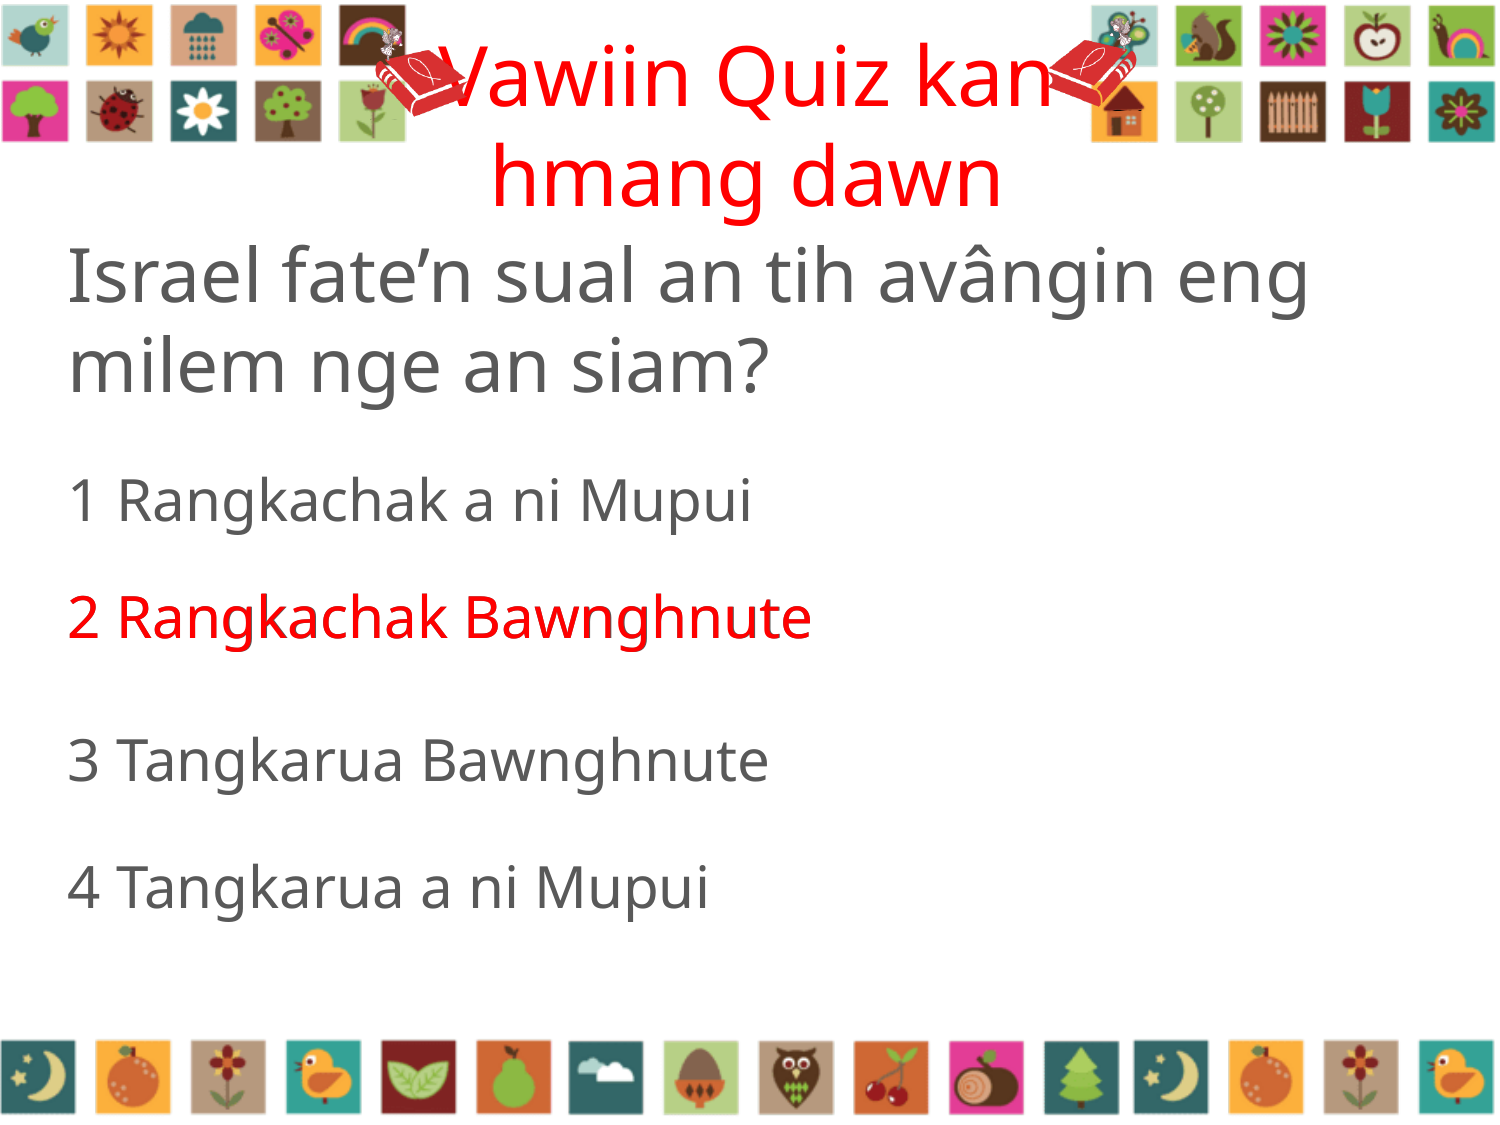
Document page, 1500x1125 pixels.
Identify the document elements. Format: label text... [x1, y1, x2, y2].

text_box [0, 1028, 1500, 1118]
picture [1015, 3, 1500, 150]
picture [0, 3, 501, 150]
text_box 4 Tangkarua a ni Mupui [53, 842, 1483, 928]
text_box 3 Tangkarua Bawnghnute [53, 716, 1483, 801]
text_box Israel fate’n sual an tih avângin eng milem nge an siam? [53, 219, 1436, 415]
text_box Vawiin Quiz kan hmang dawn [414, 16, 1080, 219]
text_box 2 Rangkachak Bawnghnute [52, 573, 1483, 658]
text_box 1 Rangkachak a ni Mupui [53, 456, 1436, 541]
